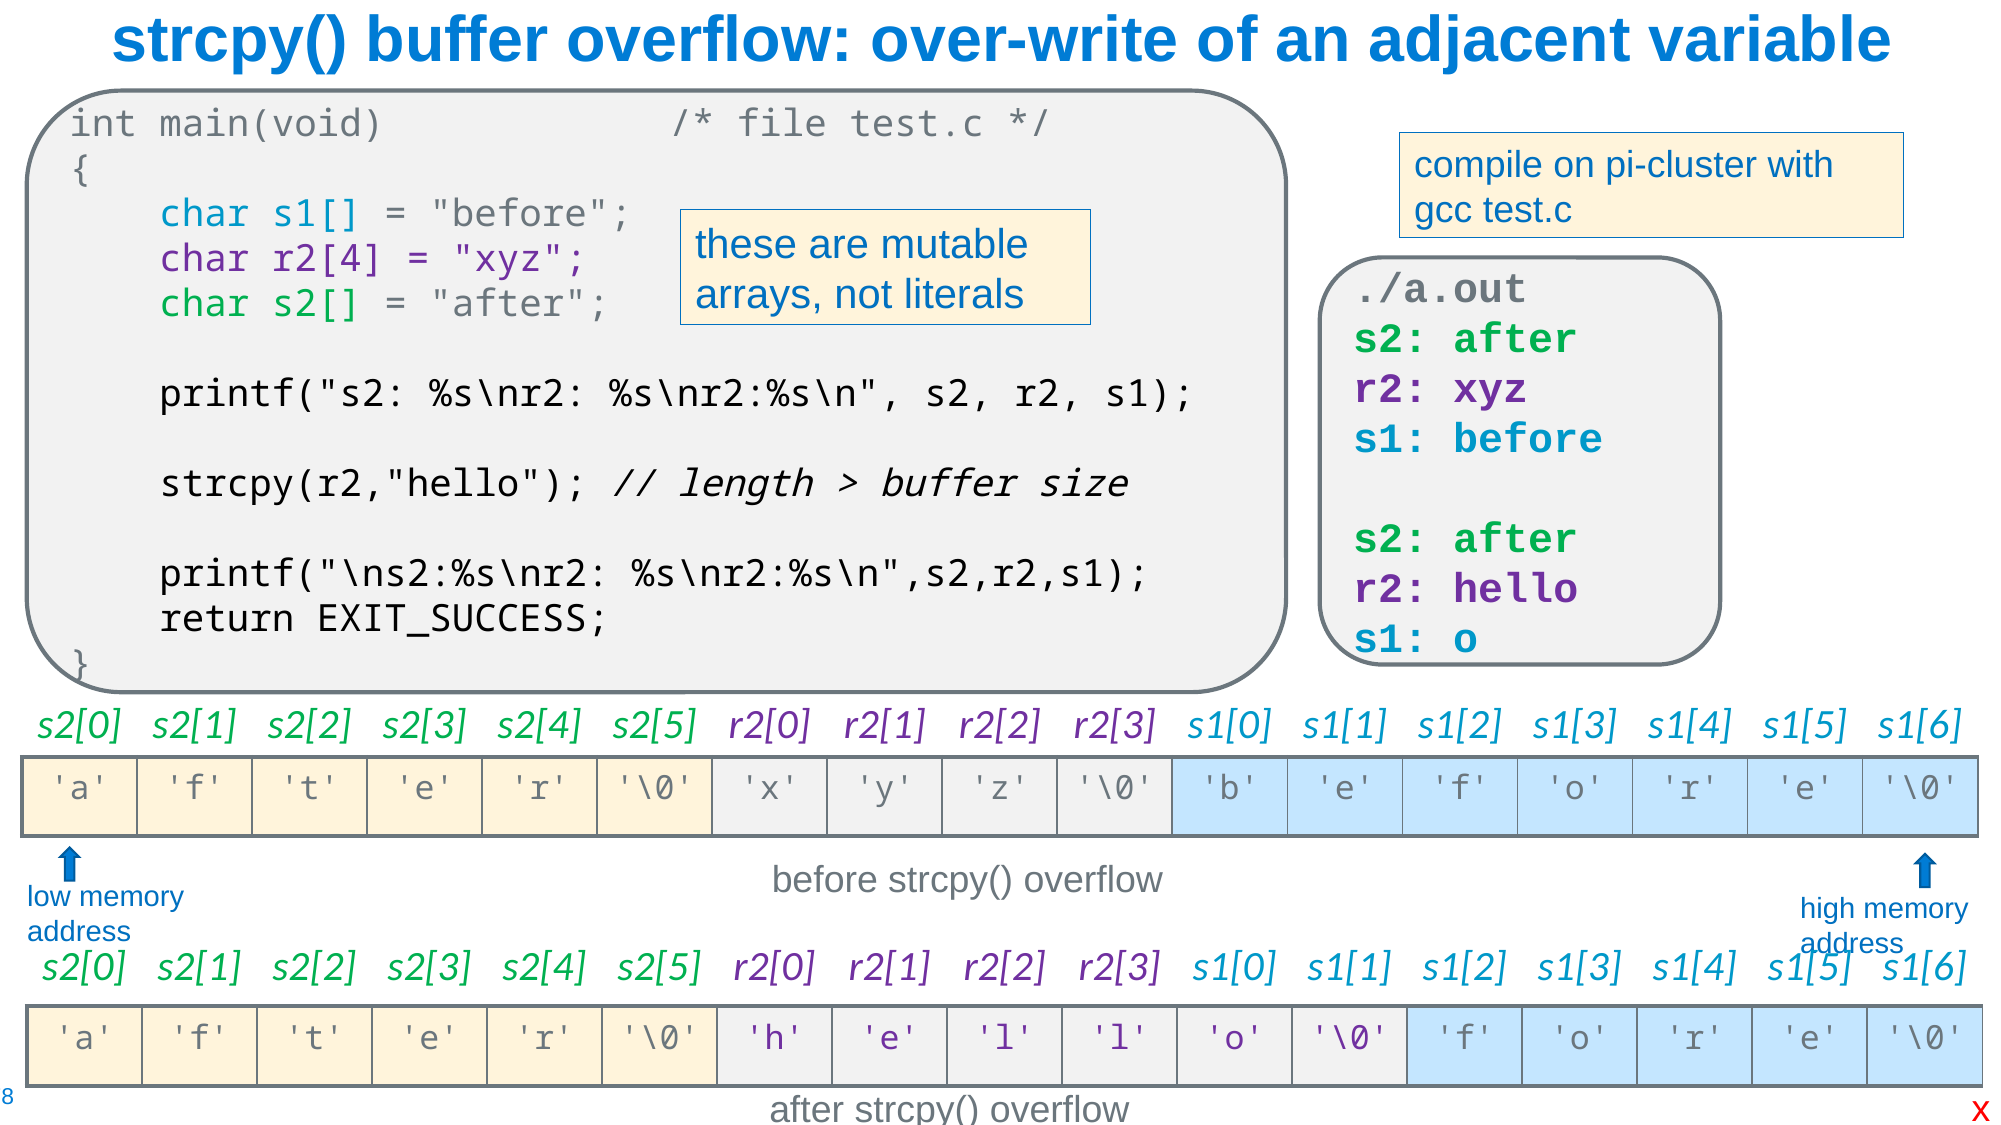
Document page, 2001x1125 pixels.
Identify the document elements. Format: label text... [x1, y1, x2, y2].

table_header s1[3] [1522, 941, 1637, 1004]
table_cell 'e' [373, 1008, 486, 1084]
table_header s1[1] [1287, 700, 1402, 755]
table_header s2[0] [22, 700, 137, 755]
text_box low memory address [12, 870, 200, 956]
table_header s2[1] [137, 700, 252, 755]
table_header r2[0] [717, 941, 832, 1004]
table_header r2[1] [832, 941, 947, 1004]
table_cell 'r' [483, 759, 596, 834]
table_cell 'x' [713, 759, 826, 834]
table_header s1[1] [1292, 941, 1407, 1004]
table_cell 'a' [24, 759, 136, 834]
table_header s1[4] [1633, 700, 1748, 755]
text_box compile on pi-cluster with gcc test.c [1399, 132, 1904, 238]
table_header s1[0] [1177, 941, 1292, 1004]
text_box after strcpy() overflow [754, 1077, 1145, 1125]
table_cell 'a' [29, 1008, 141, 1084]
title strcpy() buffer overflow: over-write of an adjacent variable [96, 7, 1991, 83]
table_header s1[3] [1517, 700, 1633, 755]
table_cell 't' [258, 1008, 371, 1084]
text_box x [1956, 1076, 2000, 1125]
table_cell 'r' [1633, 759, 1747, 834]
table_header s2[0] [27, 941, 142, 1004]
table_header s1[5] [1752, 941, 1867, 1004]
table_cell 'h' [718, 1008, 831, 1084]
table_header s1[5] [1748, 700, 1863, 755]
table_cell '\0' [1863, 759, 1977, 834]
table_header s1[0] [1172, 700, 1287, 755]
table_cell 'f' [138, 759, 251, 834]
table_cell 'y' [828, 759, 941, 834]
table_cell 'o' [1518, 759, 1632, 834]
table_header s1[6] [1867, 941, 1982, 1004]
text_box high memory address [1785, 882, 1985, 967]
table_cell '\0' [603, 1008, 716, 1084]
table_header r2[1] [827, 700, 942, 755]
table_header r2[2] [947, 941, 1062, 1004]
table_header s1[2] [1407, 941, 1522, 1004]
table_cell '\0' [1058, 759, 1171, 834]
table_cell 'e' [1748, 759, 1862, 834]
table_header s1[4] [1637, 941, 1752, 1004]
table_cell 'f' [143, 1008, 256, 1084]
table_cell '\0' [1868, 1008, 1982, 1084]
table_header r2[0] [712, 700, 827, 755]
table_header s2[3] [367, 700, 482, 755]
table_cell 'f' [1408, 1008, 1521, 1084]
table_cell '\0' [598, 759, 711, 834]
table_header s1[2] [1402, 700, 1517, 755]
text_box int main(void) /* file test.c */ { char s1[] = "before"; char r2[4] = "xyz"; char s2[] = "after"; printf("s2: %s\nr2: %s\nr2:%s\n", s2, r2, s1); strcpy(r2,"hello"); // length > buffer size printf("\ns2:%s\nr2: %s\nr2:%s\n",s2,r2,s1); return EXIT_SUCCESS; } [26, 90, 1287, 693]
text_box before strcpy() overflow [757, 847, 1178, 908]
table_cell 'l' [1063, 1008, 1176, 1084]
table_cell 'e' [368, 759, 481, 834]
table_header s2[4] [487, 941, 602, 1004]
table_cell 'e' [833, 1008, 946, 1077]
table_header r2[3] [1057, 700, 1172, 755]
table_cell 'e' [1753, 1008, 1866, 1084]
table_cell 'l' [948, 1008, 1061, 1077]
table_cell 'r' [1638, 1008, 1751, 1084]
text_box [1913, 852, 1937, 889]
table_header s2[2] [252, 700, 367, 755]
table_header s2[3] [372, 941, 487, 1004]
table_cell 'r' [488, 1008, 601, 1084]
table_header s2[5] [597, 700, 712, 755]
table_cell 'b' [1173, 759, 1287, 834]
text_box ./a.out s2: after r2: xyz s1: before s2: after r2: hello s1: o [1319, 257, 1721, 665]
table_cell 't' [253, 759, 366, 834]
table_cell 'e' [1288, 759, 1402, 834]
table_header s2[2] [257, 941, 372, 1004]
text_box [57, 845, 82, 882]
table_cell 'o' [1178, 1008, 1291, 1084]
text_box these are mutable arrays, not literals [680, 209, 1091, 325]
table_cell 'f' [1403, 759, 1517, 834]
table_header s1[6] [1863, 700, 1978, 755]
table_cell 'o' [1523, 1008, 1636, 1084]
table_header s2[1] [142, 941, 257, 1004]
table_cell 'z' [943, 759, 1056, 834]
table_header s2[5] [602, 941, 717, 1004]
table_cell '\0' [1293, 1008, 1406, 1084]
table_header r2[3] [1062, 941, 1177, 1004]
table_header s2[4] [482, 700, 597, 755]
table_header r2[2] [942, 700, 1057, 755]
